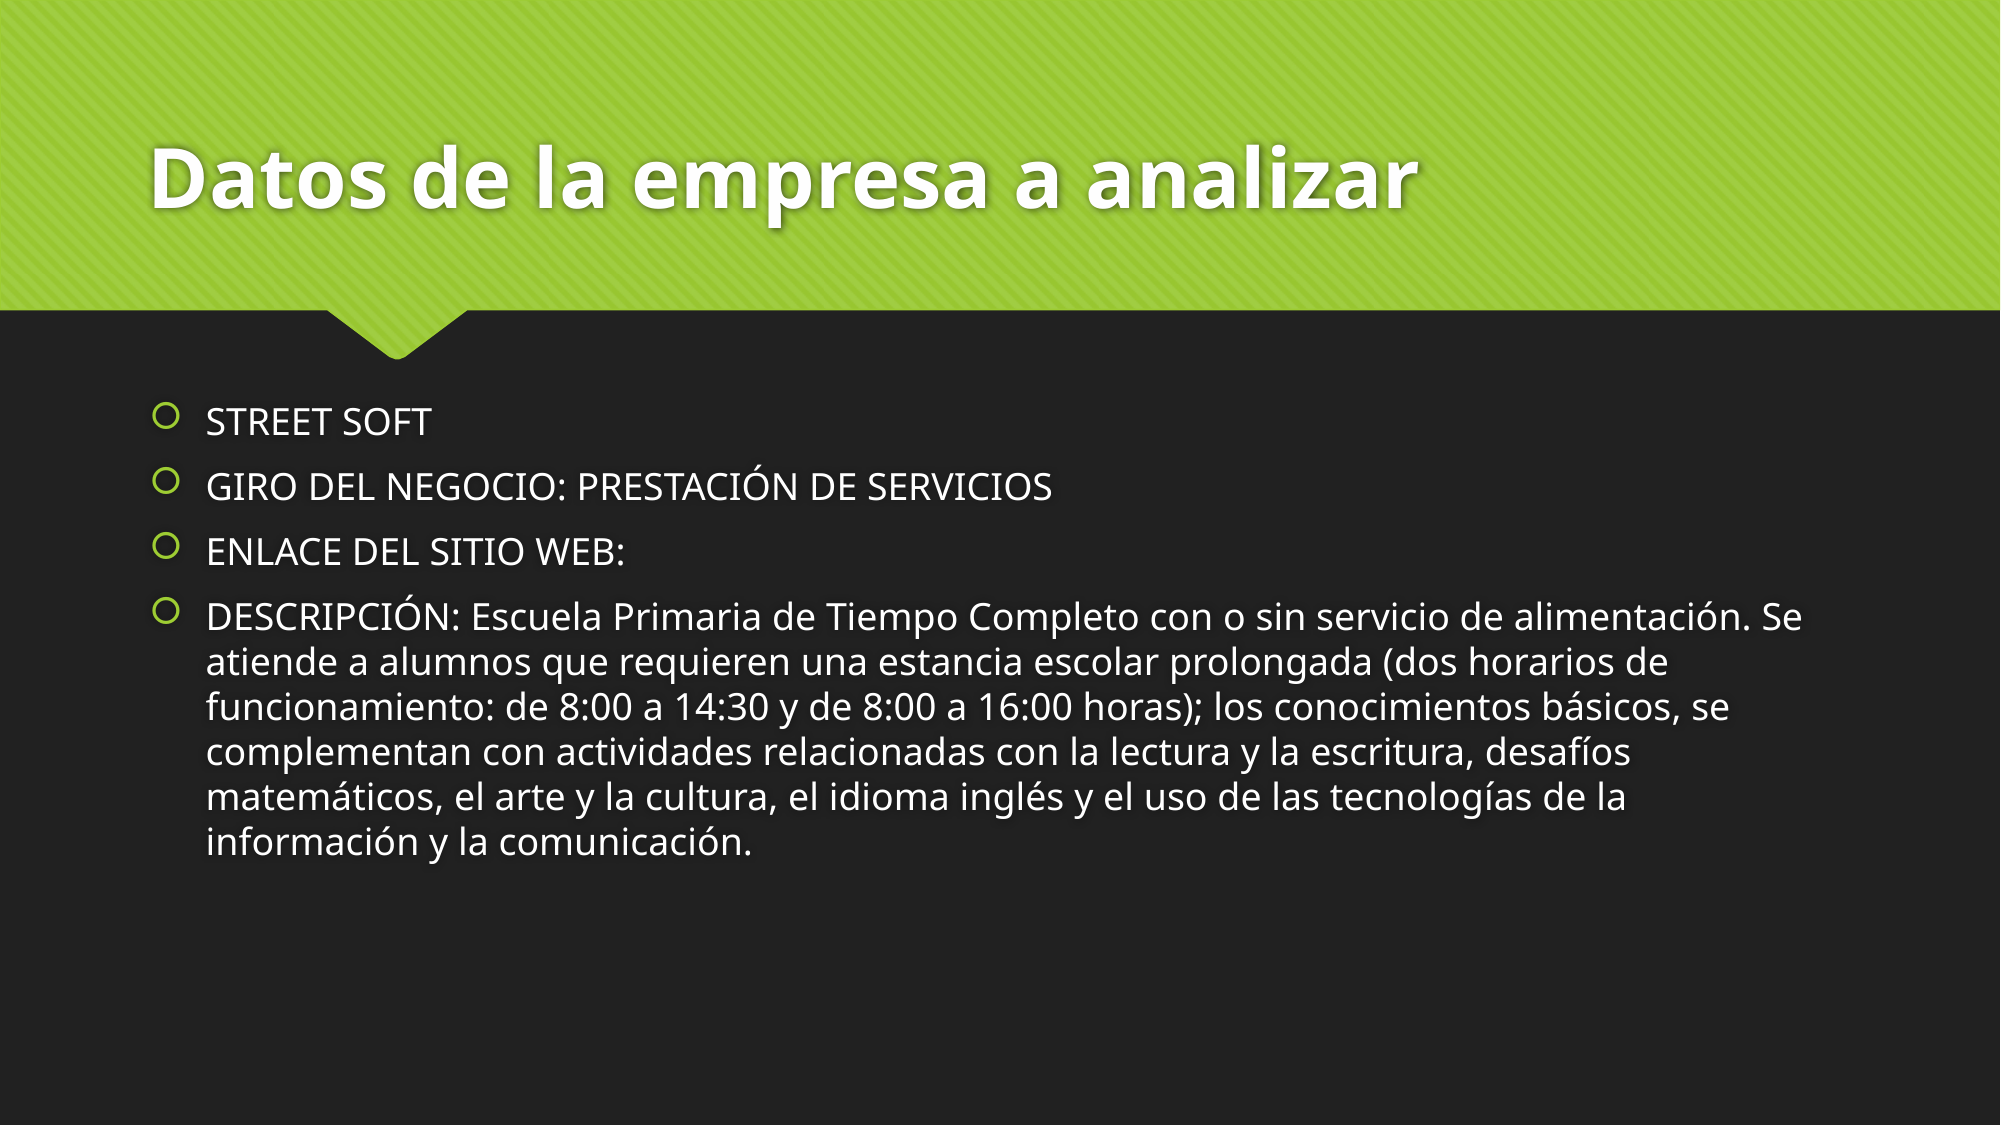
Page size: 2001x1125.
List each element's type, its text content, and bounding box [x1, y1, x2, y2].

list STREET SOFT GIRO DEL NEGOCIO: PRESTACIÓN DE SERVICIOS ENLACE DEL SITIO WEB: DESCRIPCIÓN: Escuela Primaria de Tiempo Completo con o sin servicio de alimentación. Se atiende a alumnos que requieren una estancia escolar prolongada (dos horarios de funcionamiento: de 8:00 a 14:30 y de 8:00 a 16:00 horas); los conocimientos básicos, se complementan con actividades relacionadas con la lectura y la escritura, desafíos matemáticos, el arte y la cultura, el idioma inglés y el uso de las tecnologías de la información y la comunicación. [134, 364, 1866, 962]
title Datos de la empresa a analizar [132, 73, 1868, 233]
